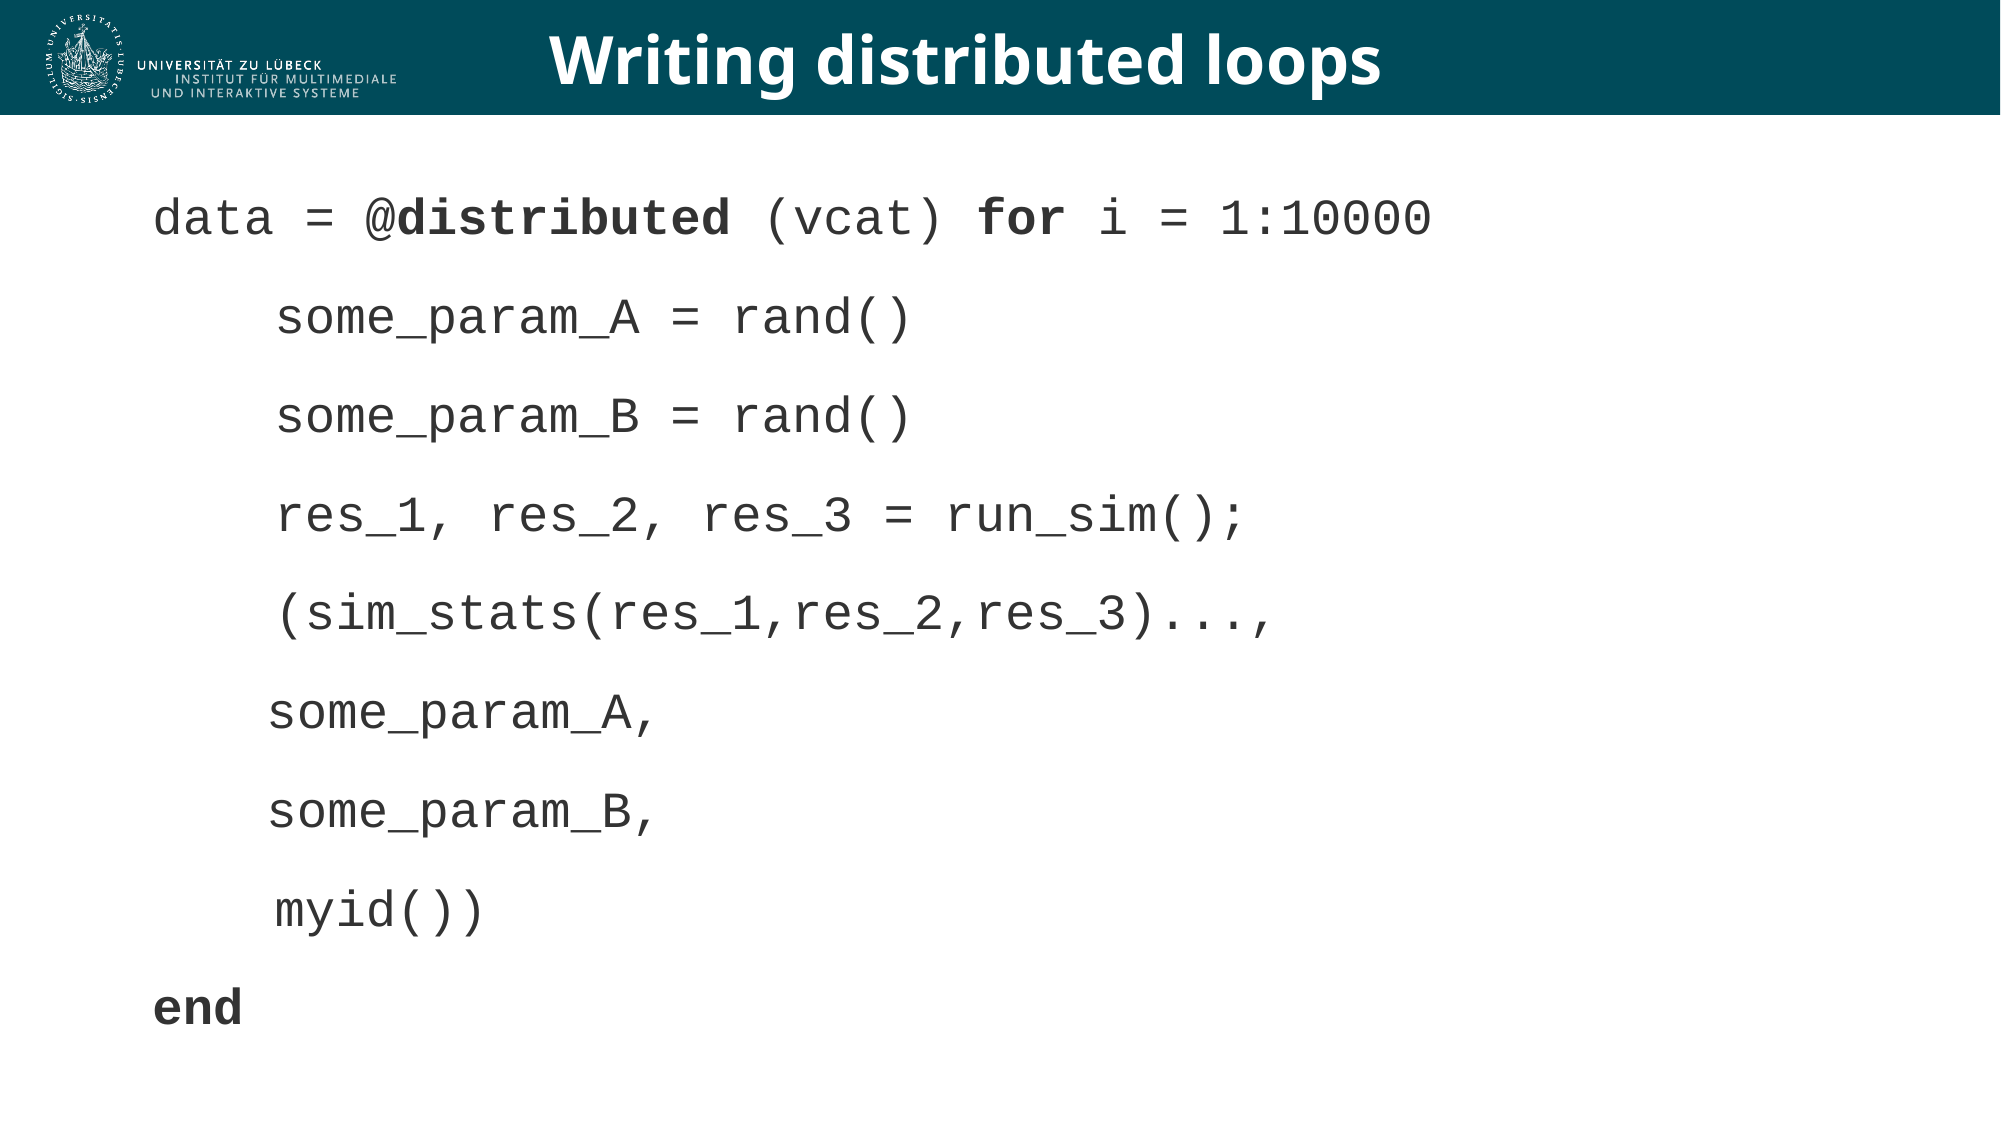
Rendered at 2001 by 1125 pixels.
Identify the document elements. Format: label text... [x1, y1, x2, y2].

title Writing distributed loops [534, 5, 1947, 120]
picture [46, 14, 397, 103]
list data = @distributed (vcat) for i = 1:10000 some_param_A = rand() some_param_B = rand() res_1, res_2, res_3 = run_sim(); (sim_stats(res_1,res_2,res_3)..., some_param_A, some_param_B, myid()) end [137, 176, 1863, 1049]
